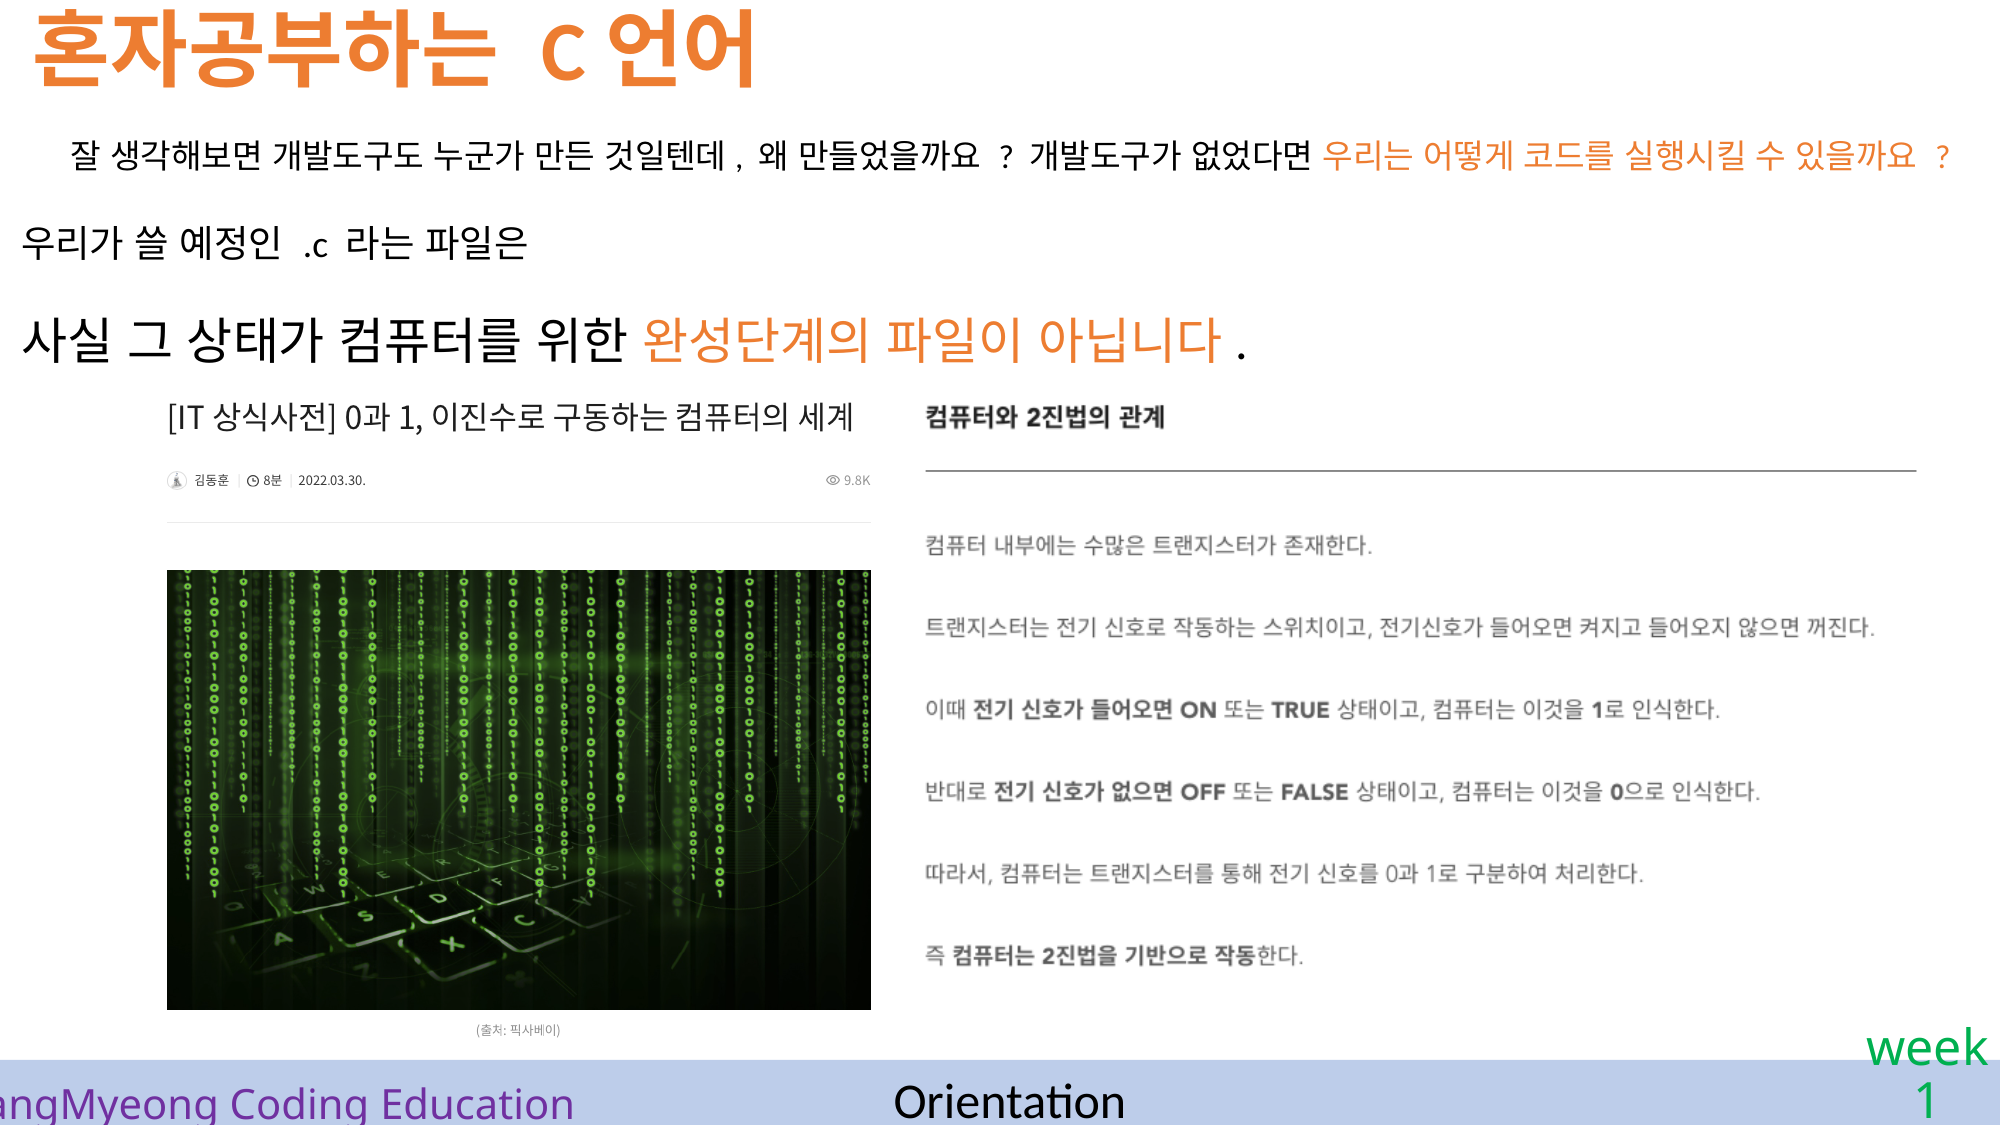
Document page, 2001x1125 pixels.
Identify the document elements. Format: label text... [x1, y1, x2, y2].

text_box 우리가 쓸 예정인 .c 라는 파일은 사실 그 상태가 컴퓨터를 위한 완성단계의 파일이 아닙니다. [6, 212, 1334, 378]
title SangMyeong Coding Education [0, 1114, 592, 1125]
text_box 혼자공부하는 C언어 [0, 0, 799, 128]
picture [158, 393, 886, 1046]
subtitle Orientation [778, 1068, 1242, 1125]
picture [899, 387, 1928, 1019]
text_box [0, 1059, 2000, 1125]
text_box 잘 생각해보면 개발도구도 누군가 만든 것일텐데, 왜 만들었을까요 ? 개발도구가 없었다면 우리는 어떻게 코드를 실행시킬 수 있을까요 ? [56, 127, 1966, 183]
